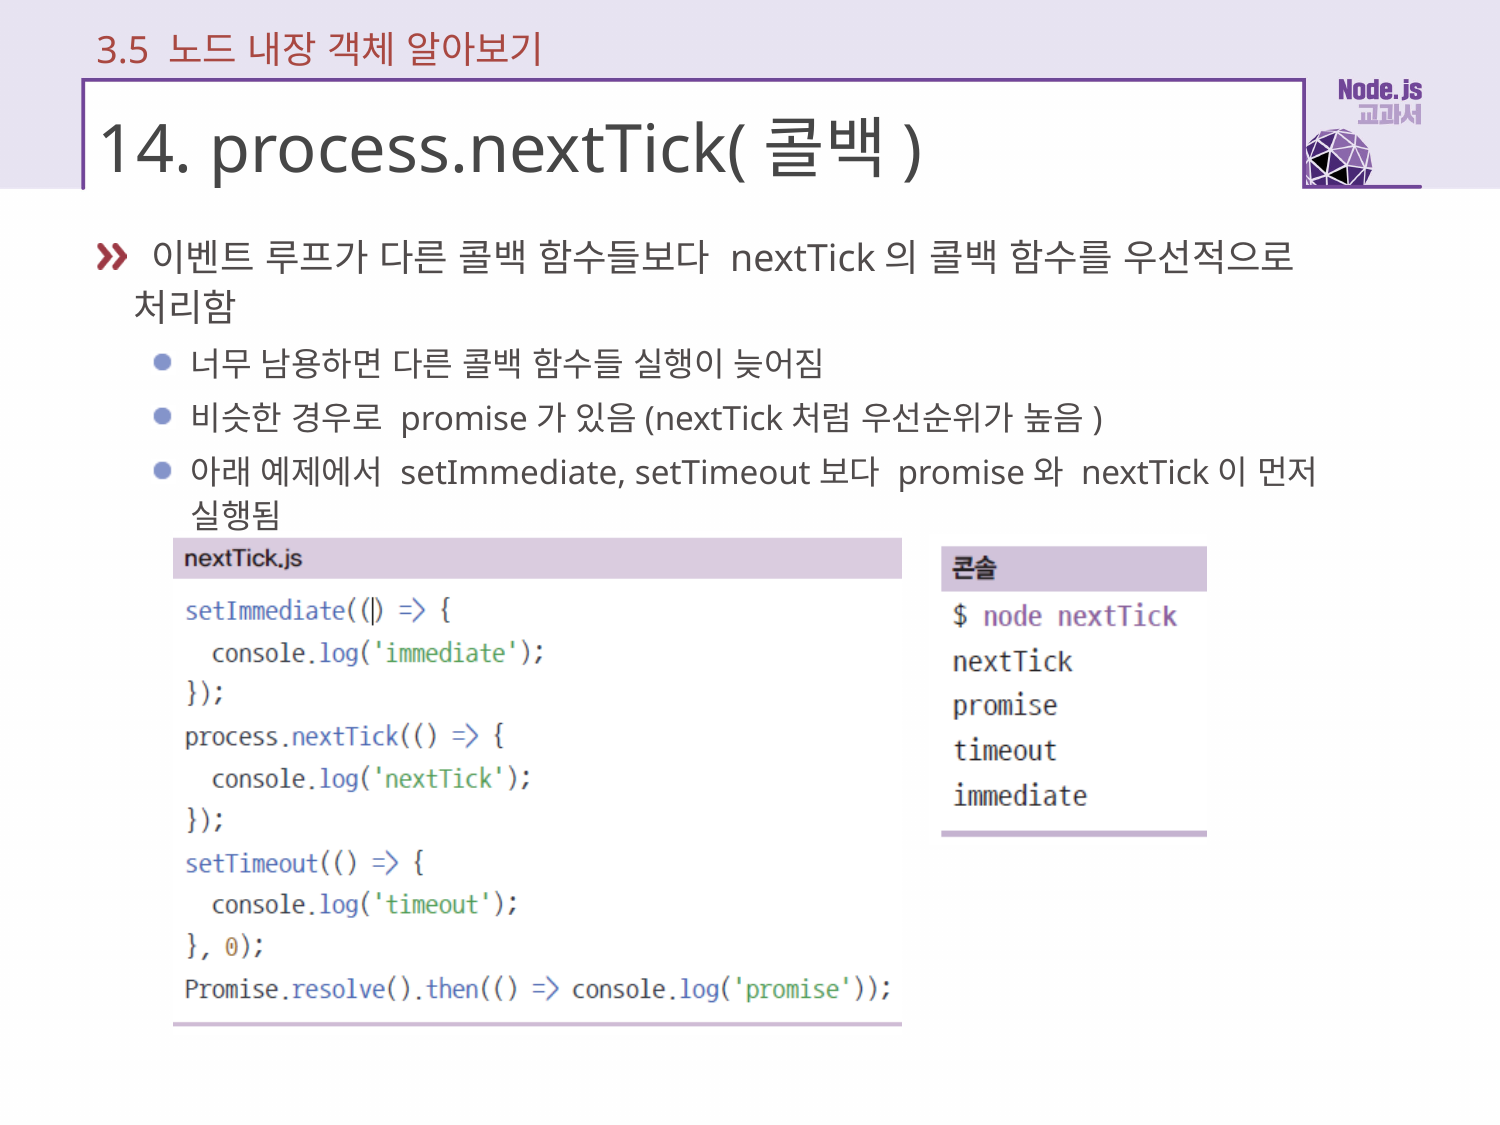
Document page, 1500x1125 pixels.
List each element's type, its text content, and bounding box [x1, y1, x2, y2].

picture [0, 0, 1500, 1125]
list 이벤트 루프가 다른 콜백 함수들보다 nextTick의 콜백 함수를 우선적으로 처리함 너무 남용하면 다른 콜백 함수들 실행이 늦어짐 비슷한 경우로 promise가 있음(nextTick처럼 우선순위가 높음) 아래 예제에서 setImmediate, setTimeout보다 promise와 nextTick이 먼저 실행됨 [81, 222, 1412, 1037]
text_box 3.5 노드 내장 객체 알아보기 [81, 14, 807, 62]
title 14. process.nextTick(콜백) [82, 61, 1413, 193]
